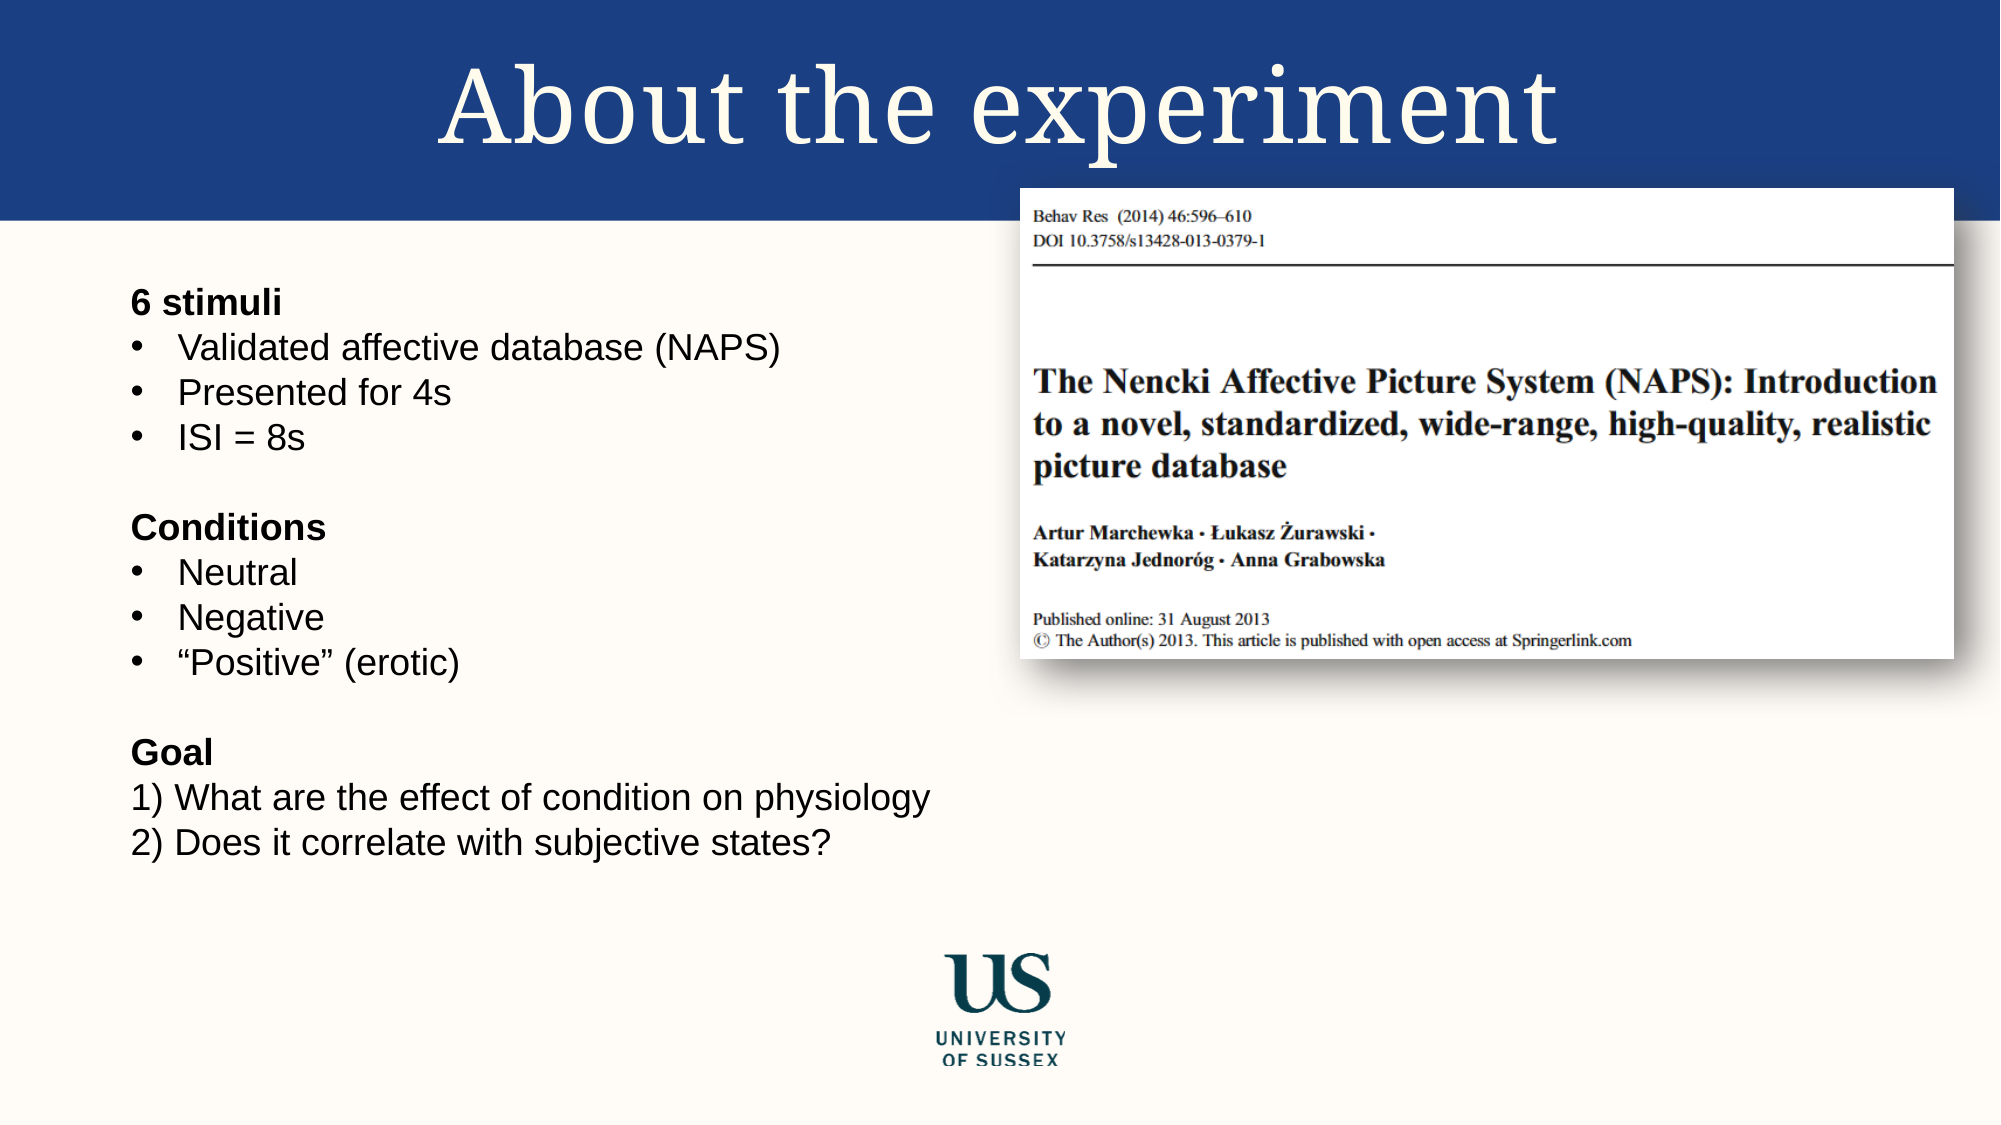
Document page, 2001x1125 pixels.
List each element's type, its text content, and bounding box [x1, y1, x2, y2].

title About the experiment [129, 46, 1871, 175]
picture [1020, 188, 1954, 659]
text_box 6 stimuli Validated affective database (NAPS) Presented for 4s ISI = 8s Conditions Neutral Negative “Positive” (erotic) Goal 1) What are the effect of condition on physiology 2) Does it correlate with subjective states? [115, 270, 1125, 871]
picture [935, 951, 1065, 1066]
